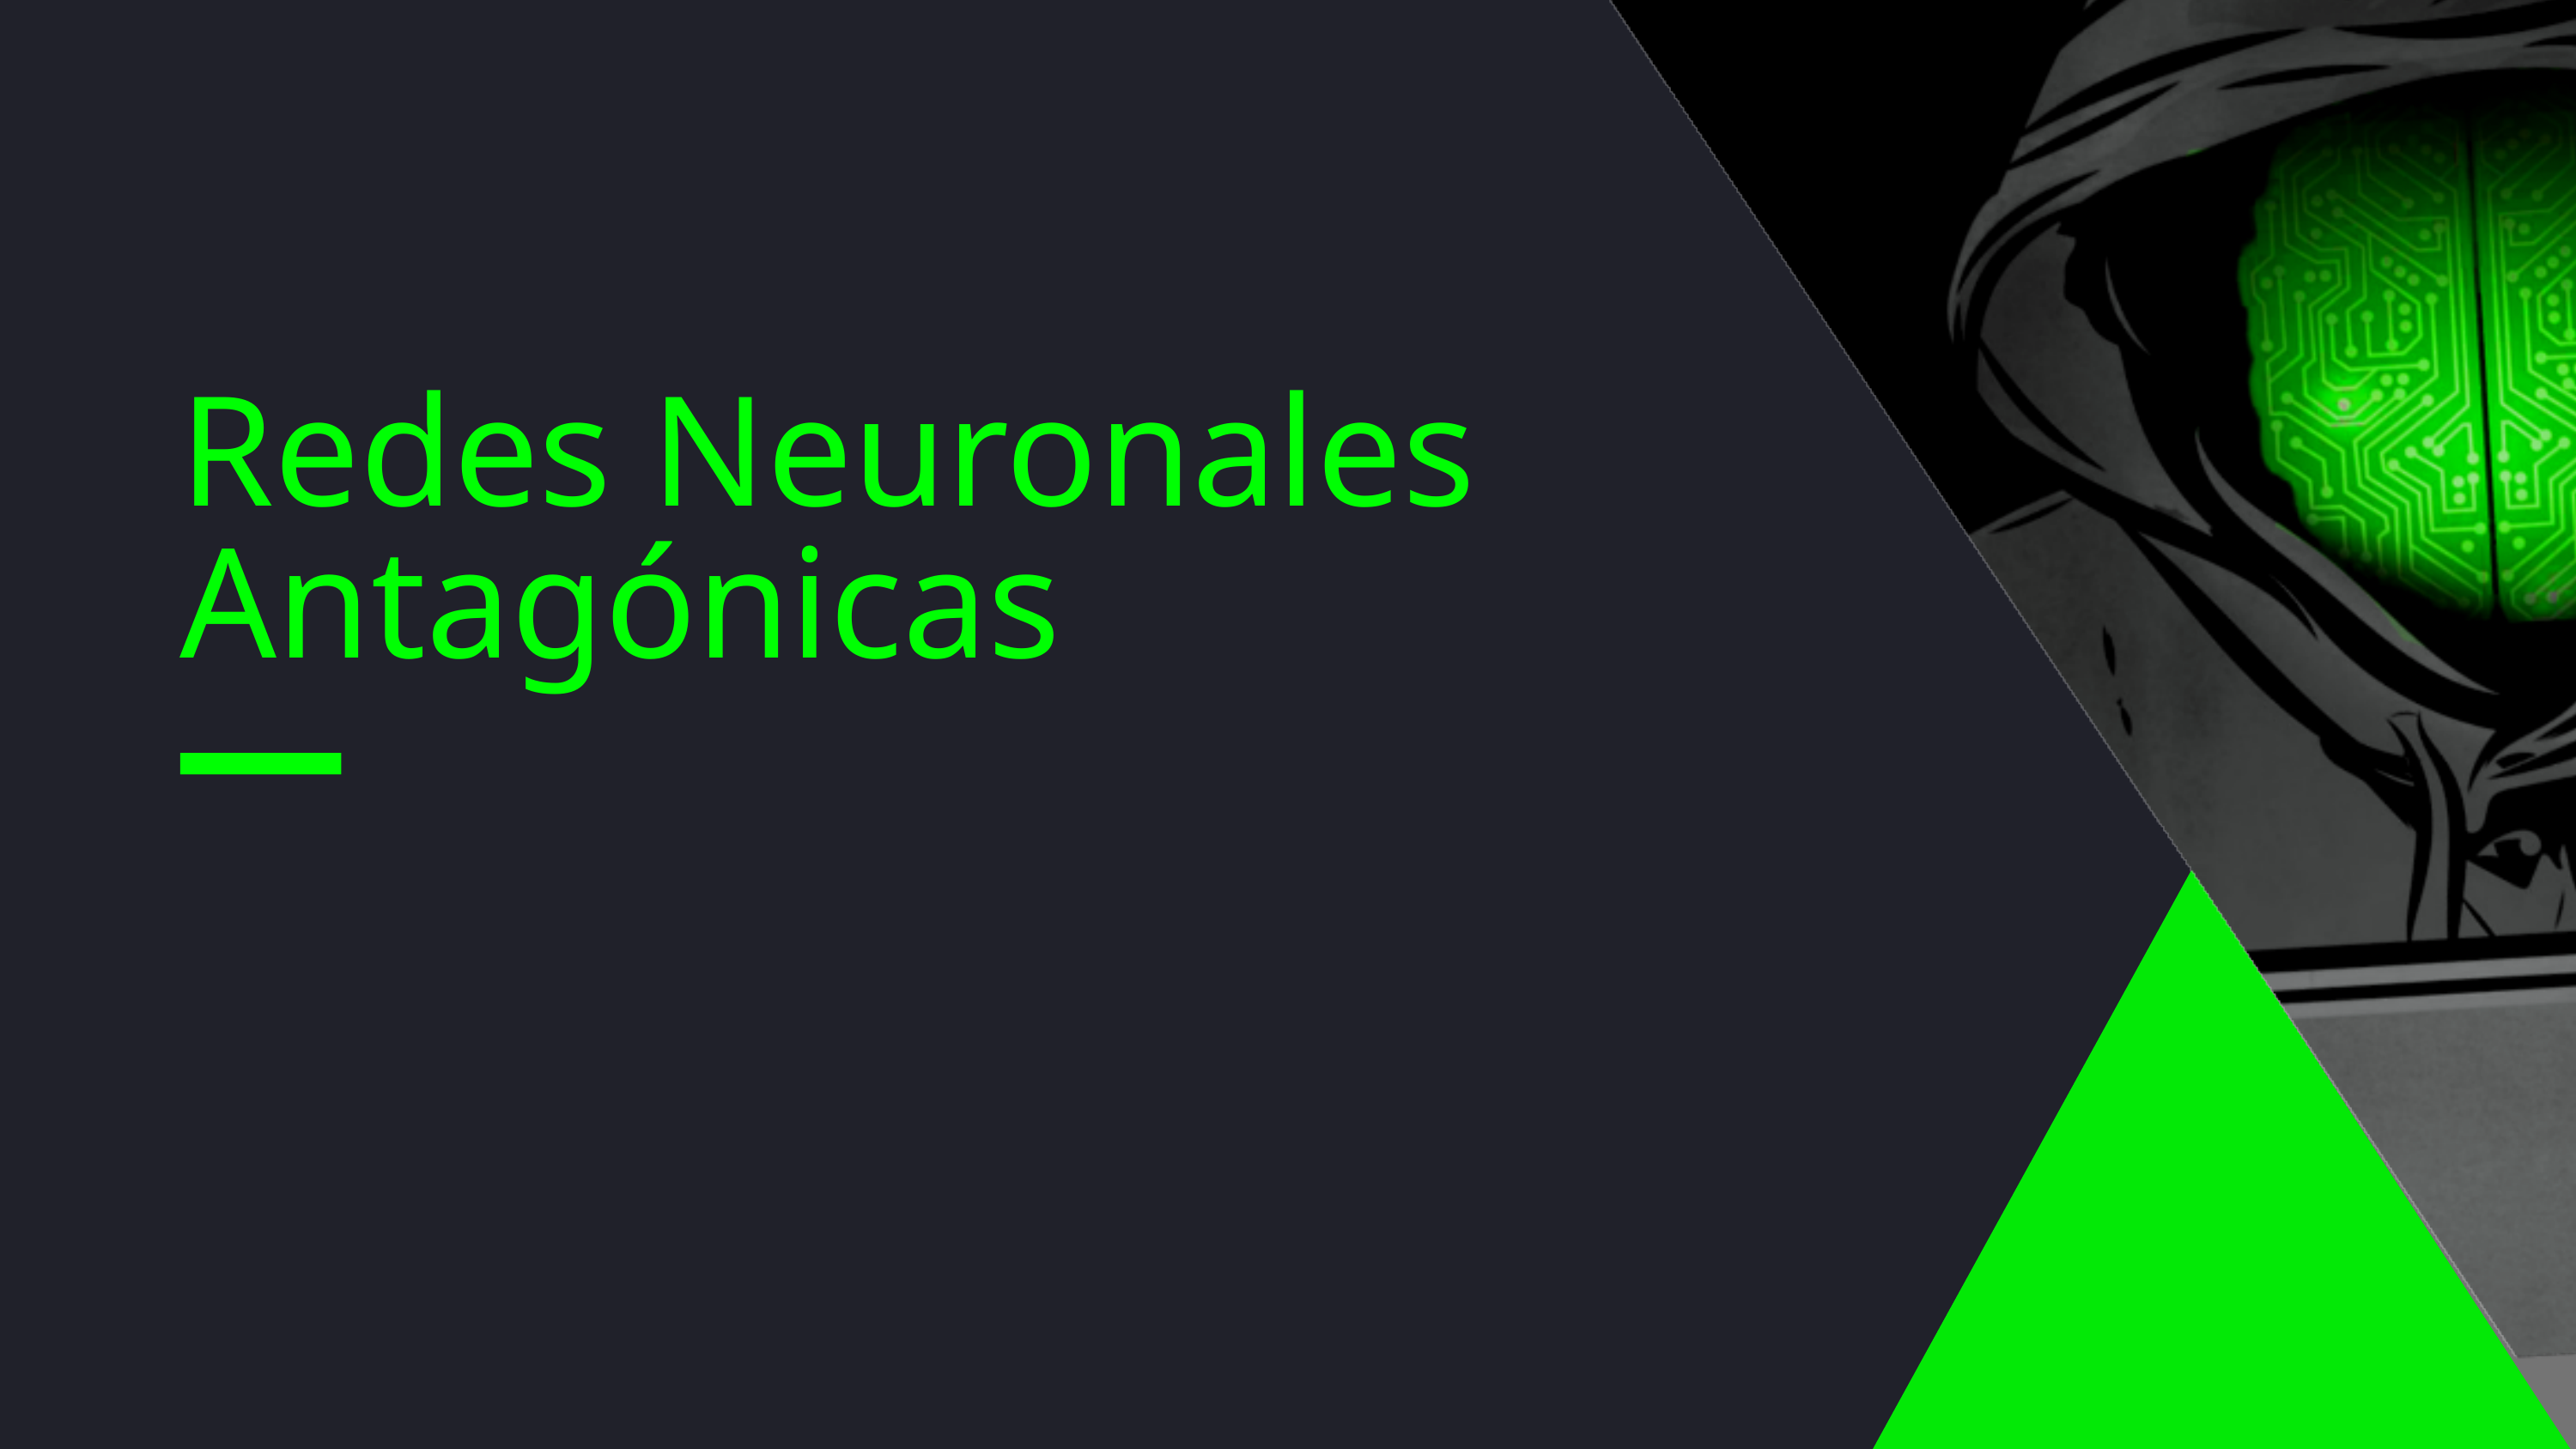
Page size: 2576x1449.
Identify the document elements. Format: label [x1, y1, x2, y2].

picture [1613, 0, 2576, 1449]
text_box [1873, 1098, 2066, 1449]
text_box [179, 255, 1607, 902]
